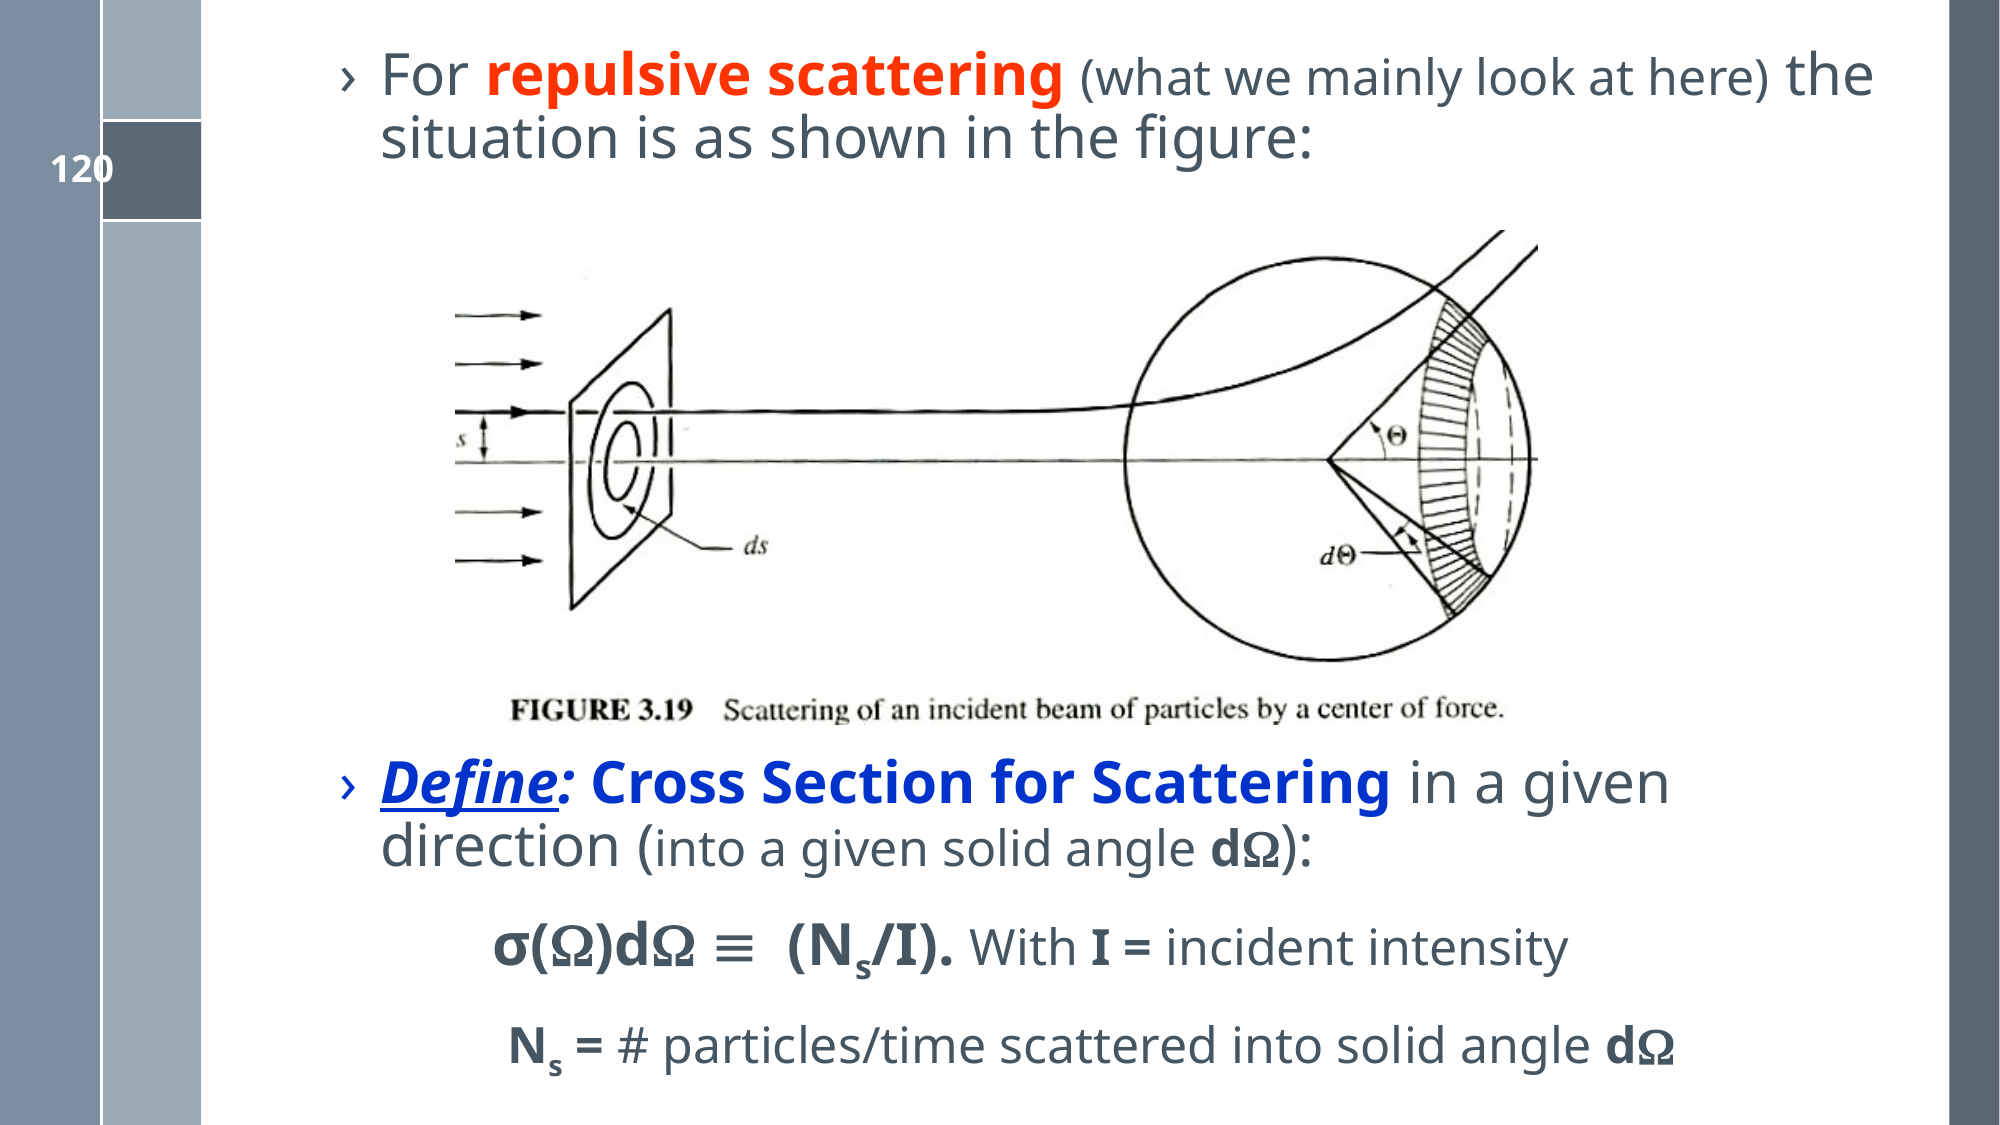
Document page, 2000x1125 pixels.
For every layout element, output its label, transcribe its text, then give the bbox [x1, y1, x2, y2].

picture [455, 230, 1538, 725]
list For repulsive scattering (what we mainly look at here) the situation is as shown in the figure: Define: Cross Section for Scattering in a given direction (into a given solid angle d): σ()d  (Ns/I). With I = incident intensity Ns = # particles/time scattered into solid angle d [324, 37, 1913, 872]
